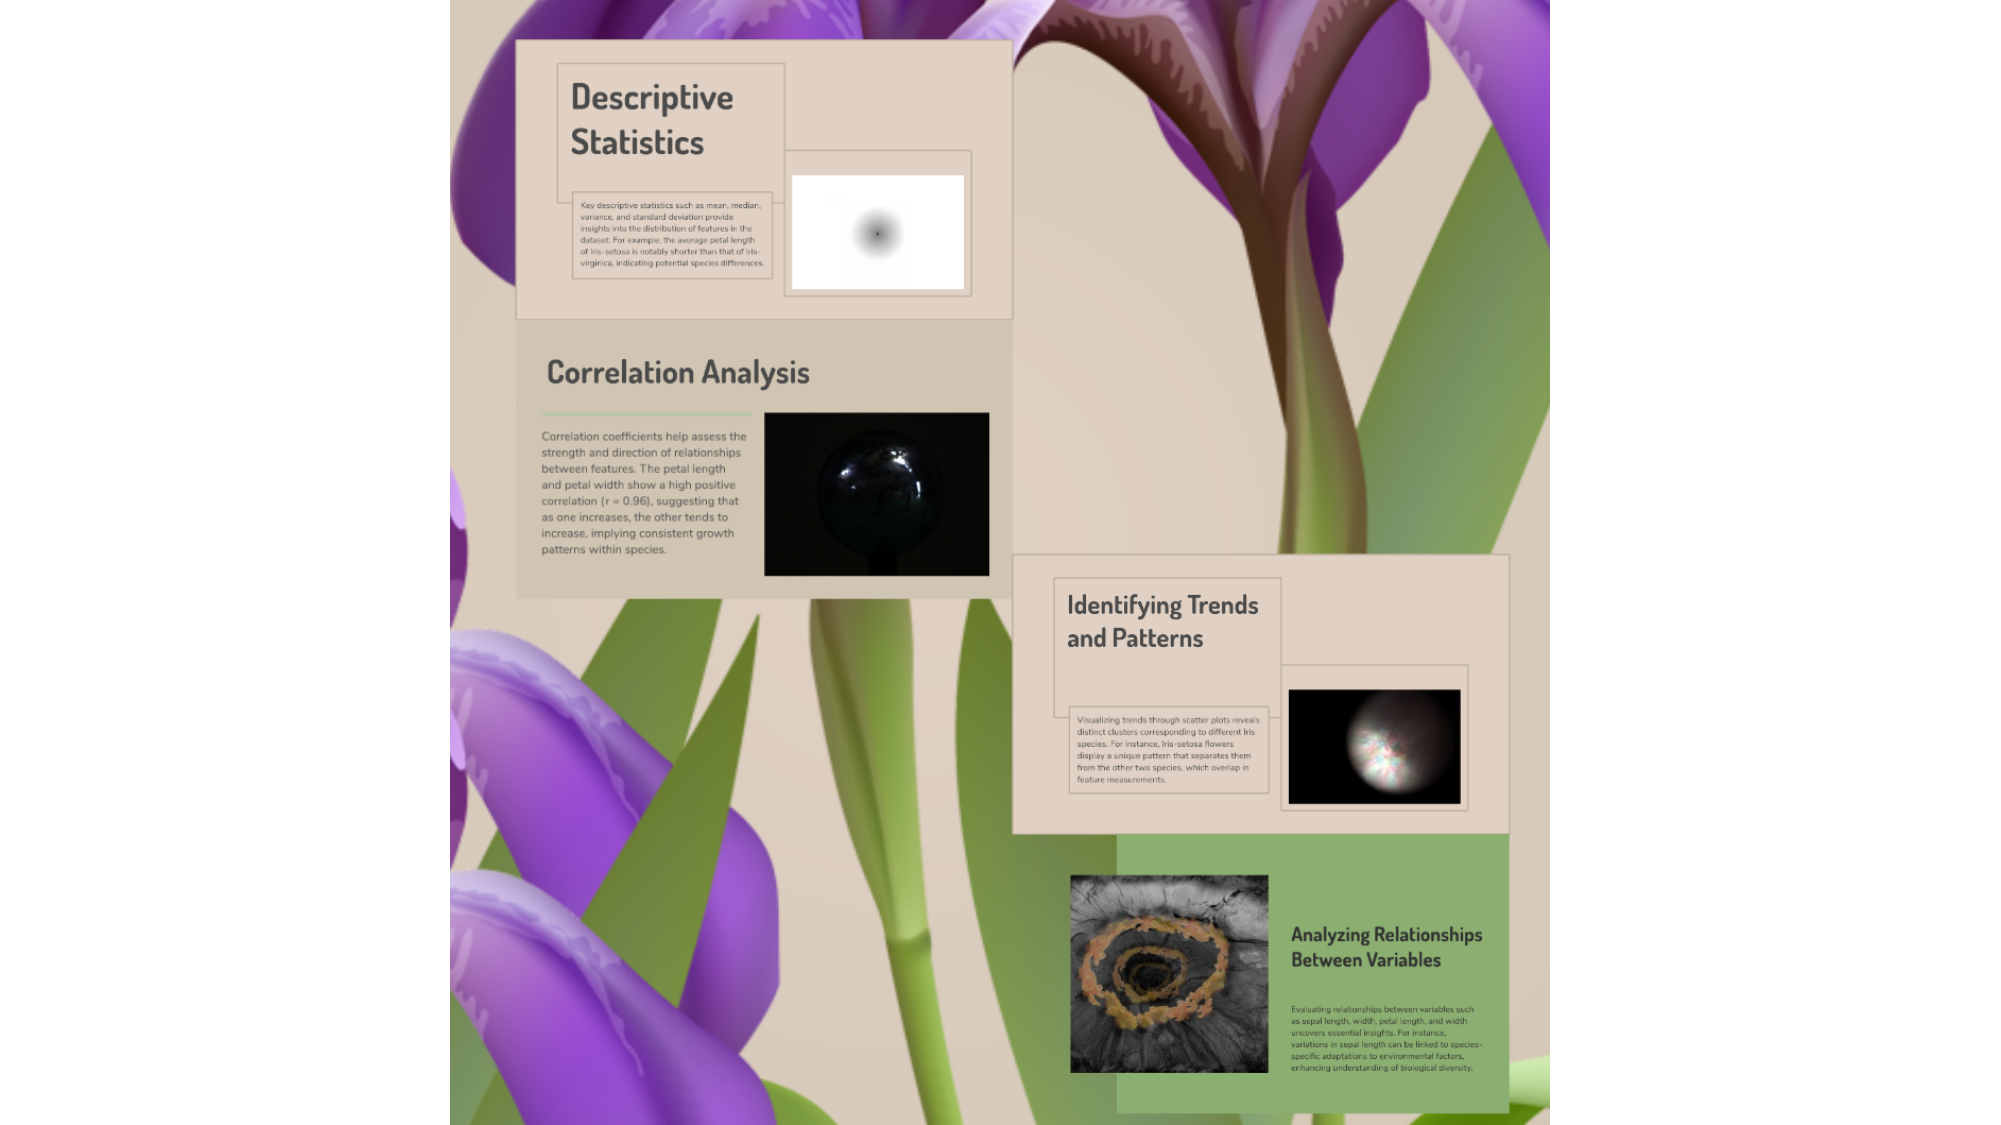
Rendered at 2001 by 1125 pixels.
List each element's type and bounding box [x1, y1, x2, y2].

picture [449, 0, 1551, 1125]
